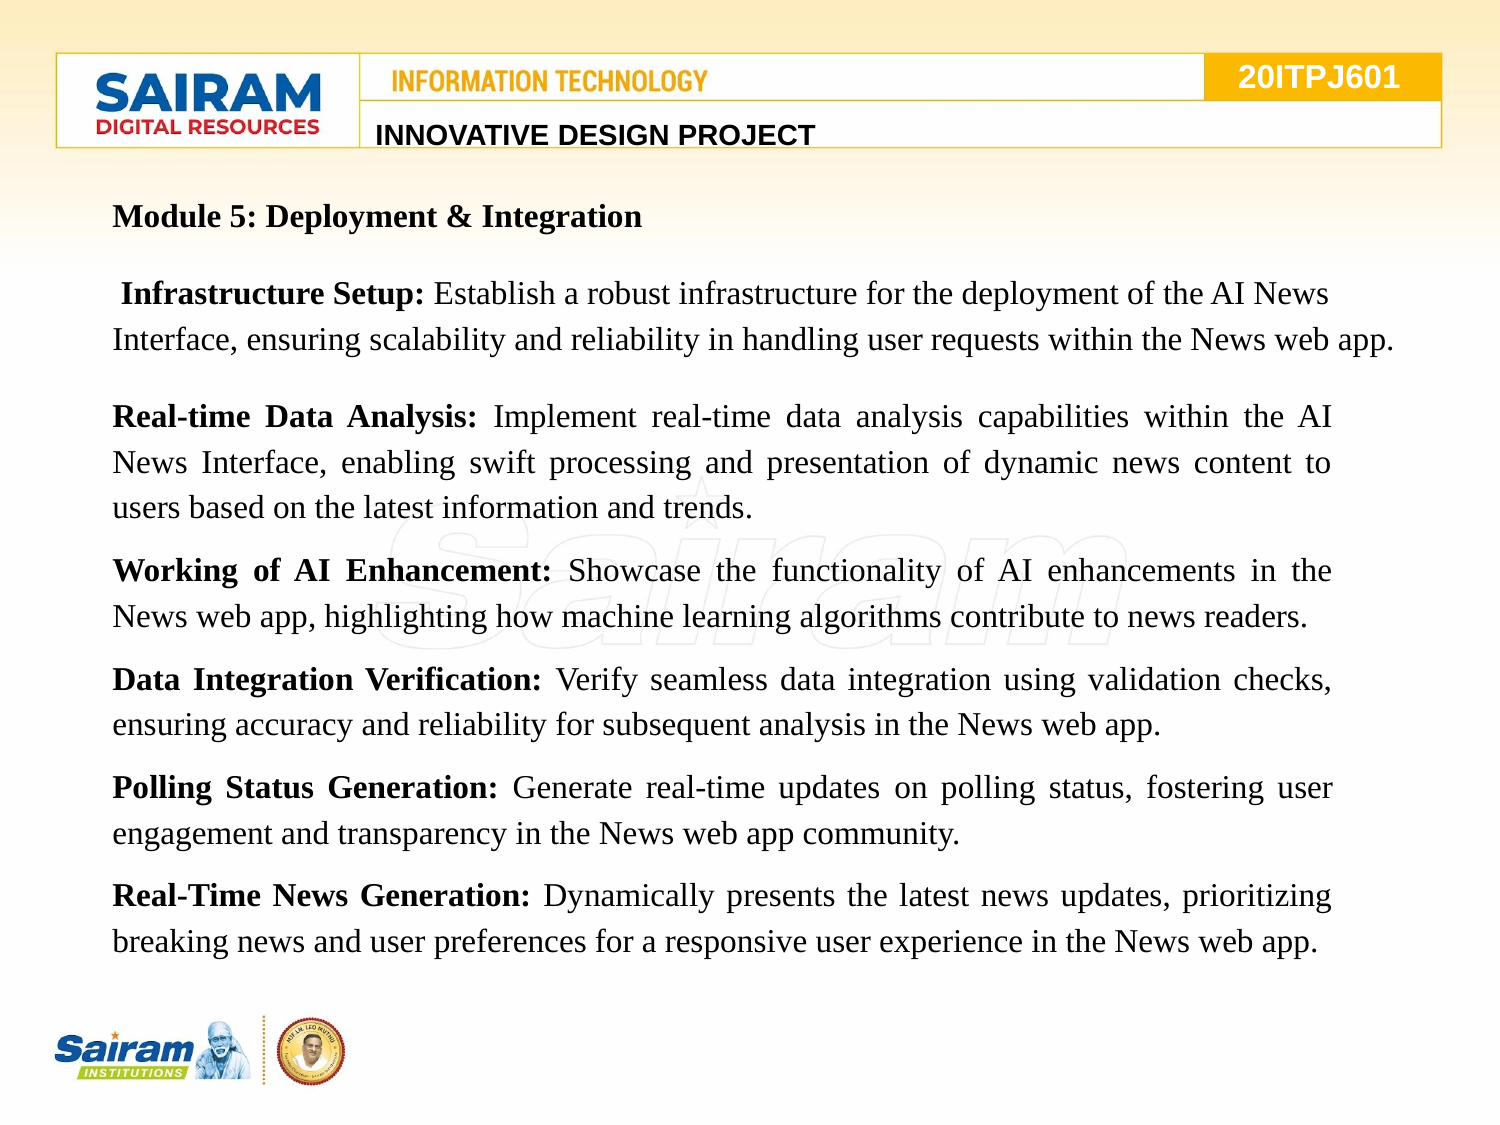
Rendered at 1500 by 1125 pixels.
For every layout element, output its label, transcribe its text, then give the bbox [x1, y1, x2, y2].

text_box INNOVATIVE DESIGN PROJECT [360, 95, 1449, 178]
picture [0, 0, 1500, 1125]
subtitle Module 5: Deployment & Integration Infrastructure Setup: Establish a robust infrastructure for the deployment of the AI News Interface, ensuring scalability and reliability in handling user requests within the News web app. Real-time Data Analysis: Implement real-time data analysis capabilities within the AI News Interface, enabling swift processing and presentation of dynamic news content to users based on the latest information and trends. Working of AI Enhancement: Showcase the functionality of AI enhancements in the News web app, highlighting how machine learning algorithms contribute to news readers. Data Integration Verification: Verify seamless data integration using validation checks, ensuring accuracy and reliability for subsequent analysis in the News web app. Polling Status Generation: Generate real-time updates on polling status, fostering user engagement and transparency in the News web app community. Real-Time News Generation: Dynamically presents the latest news updates, prioritizing breaking news and user preferences for a responsive user experience in the News web app. [97, 172, 1449, 1060]
text_box 20ITPJ601 [1201, 40, 1437, 95]
